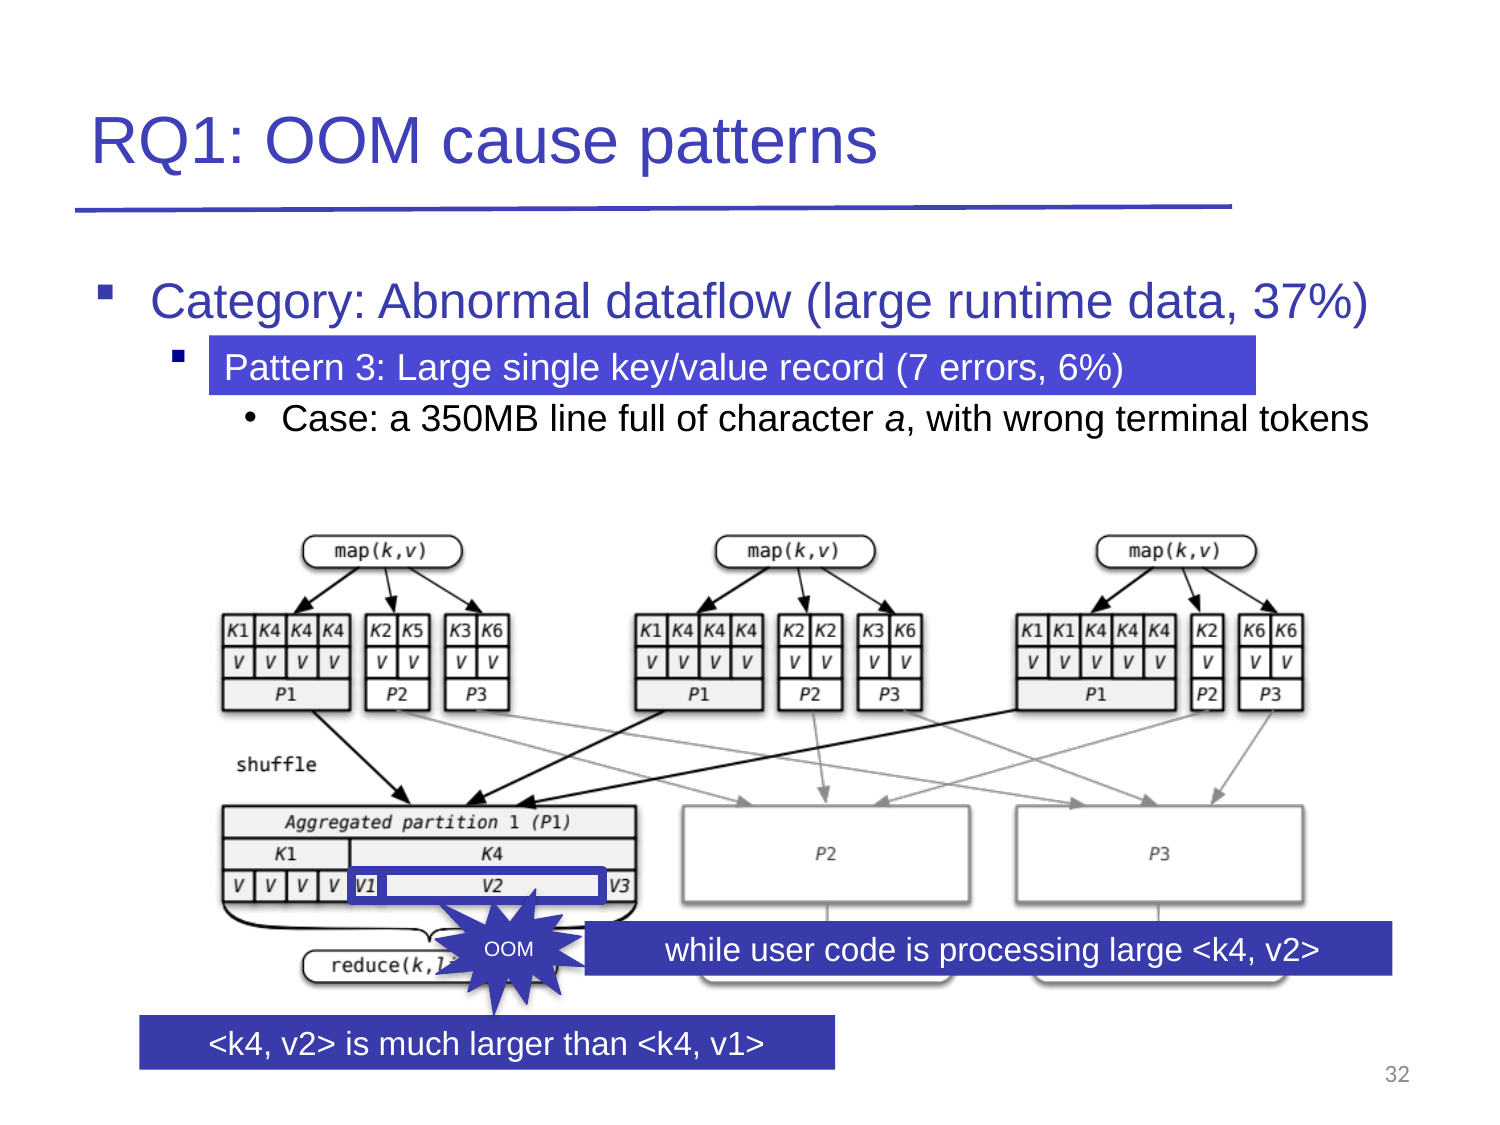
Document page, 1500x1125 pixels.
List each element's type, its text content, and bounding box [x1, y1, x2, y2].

text_box <k4, v2> is much larger than <k4, v1> [139, 1015, 836, 1070]
list Category: Abnormal dataflow (large runtime data, 37%) Pattern 3: Large single key/value record (7 errors, 6%) Case: a 350MB line full of character a, with wrong terminal tokens [78, 260, 1429, 545]
text_box while user code is processing large <k4, v2> [1319, 921, 1393, 976]
title RQ1: OOM cause patterns [75, 67, 1447, 207]
slide_number 32 [1074, 1042, 1425, 1103]
text_box OOM [490, 1000, 501, 1016]
picture [208, 528, 1314, 994]
text_box Pattern 3: Large single key/value record (7 errors, 6%) [209, 335, 1256, 396]
